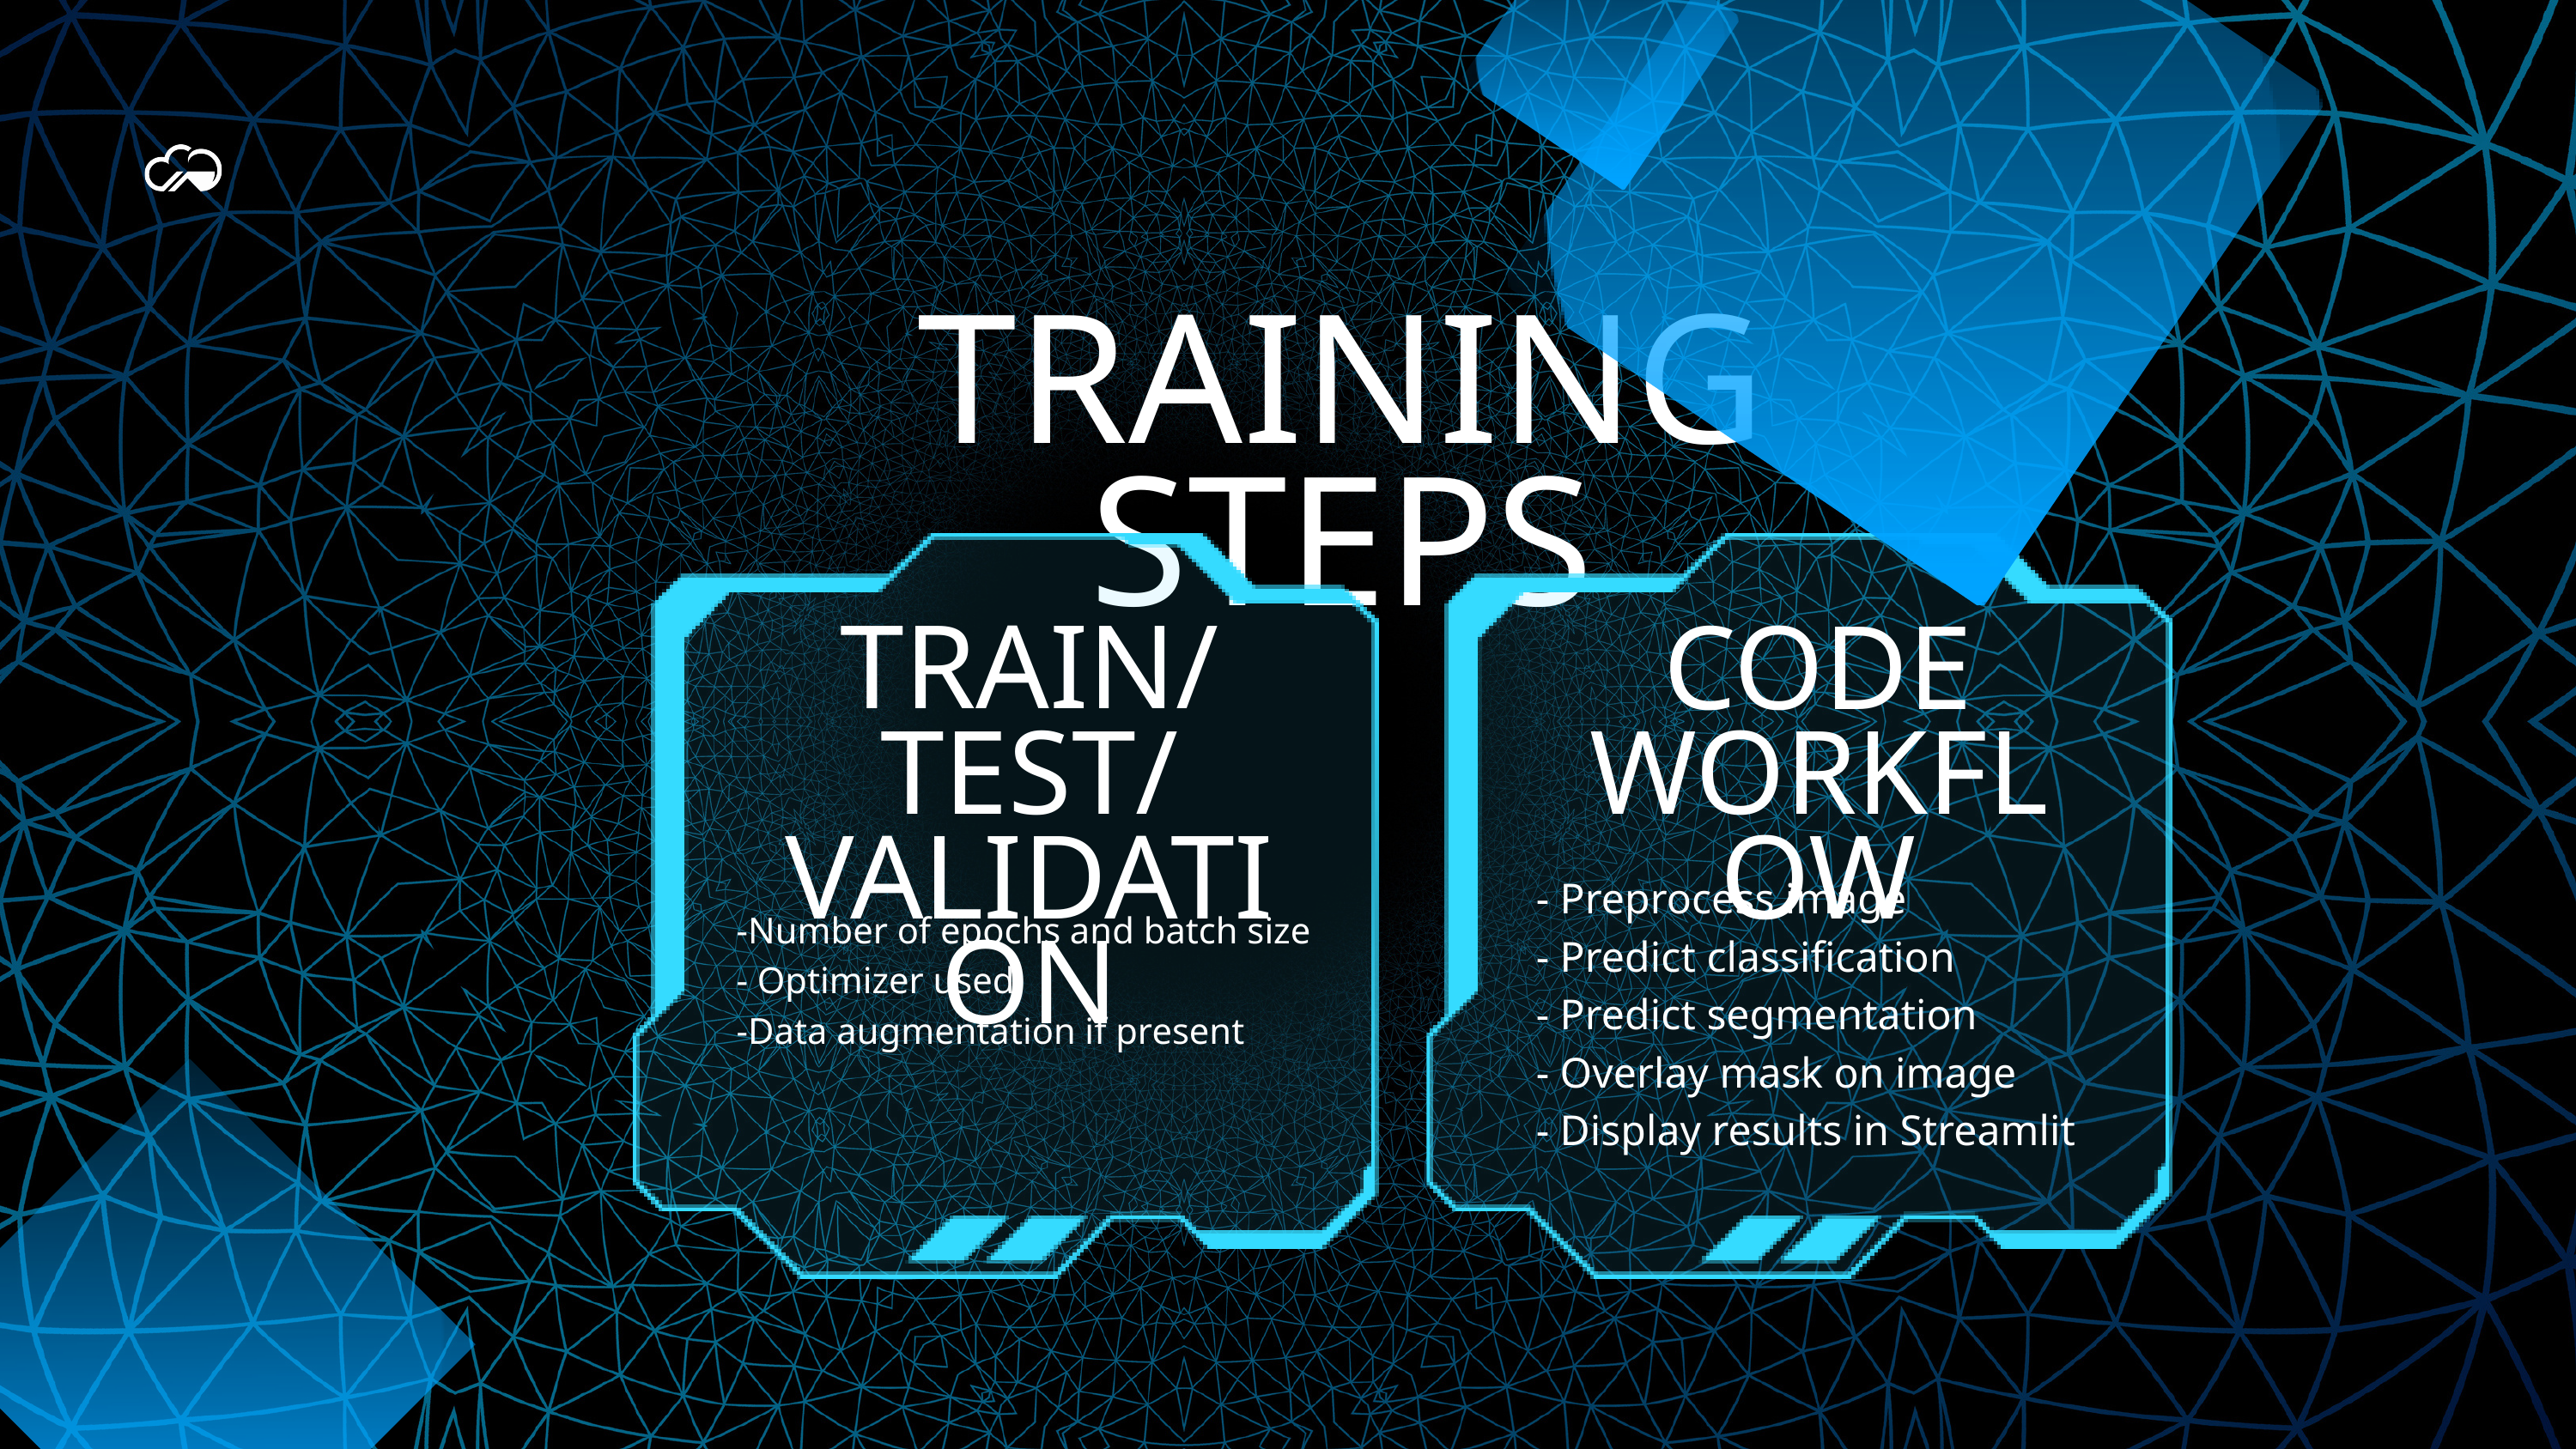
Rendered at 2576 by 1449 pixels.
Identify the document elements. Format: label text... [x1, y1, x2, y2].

text_box [1498, 0, 2330, 609]
text_box [633, 533, 1379, 1279]
text_box [0, 0, 2576, 1449]
text_box CODE WORKFLOW [1559, 627, 2077, 943]
text_box [1426, 533, 2173, 1279]
text_box TRAIN/TEST/VALIDATION [771, 627, 1288, 1047]
text_box [144, 144, 222, 191]
text_box - Preprocess image - Predict classification - Predict segmentation - Overlay mask on image - Display results in Streamlit [1535, 864, 2212, 1154]
text_box [0, 1058, 476, 1449]
text_box TRAINING STEPS [839, 316, 1844, 642]
text_box [1460, 0, 1742, 191]
text_box -Number of epochs and batch size - Optimizer used -Data augmentation if present [736, 900, 1323, 1101]
